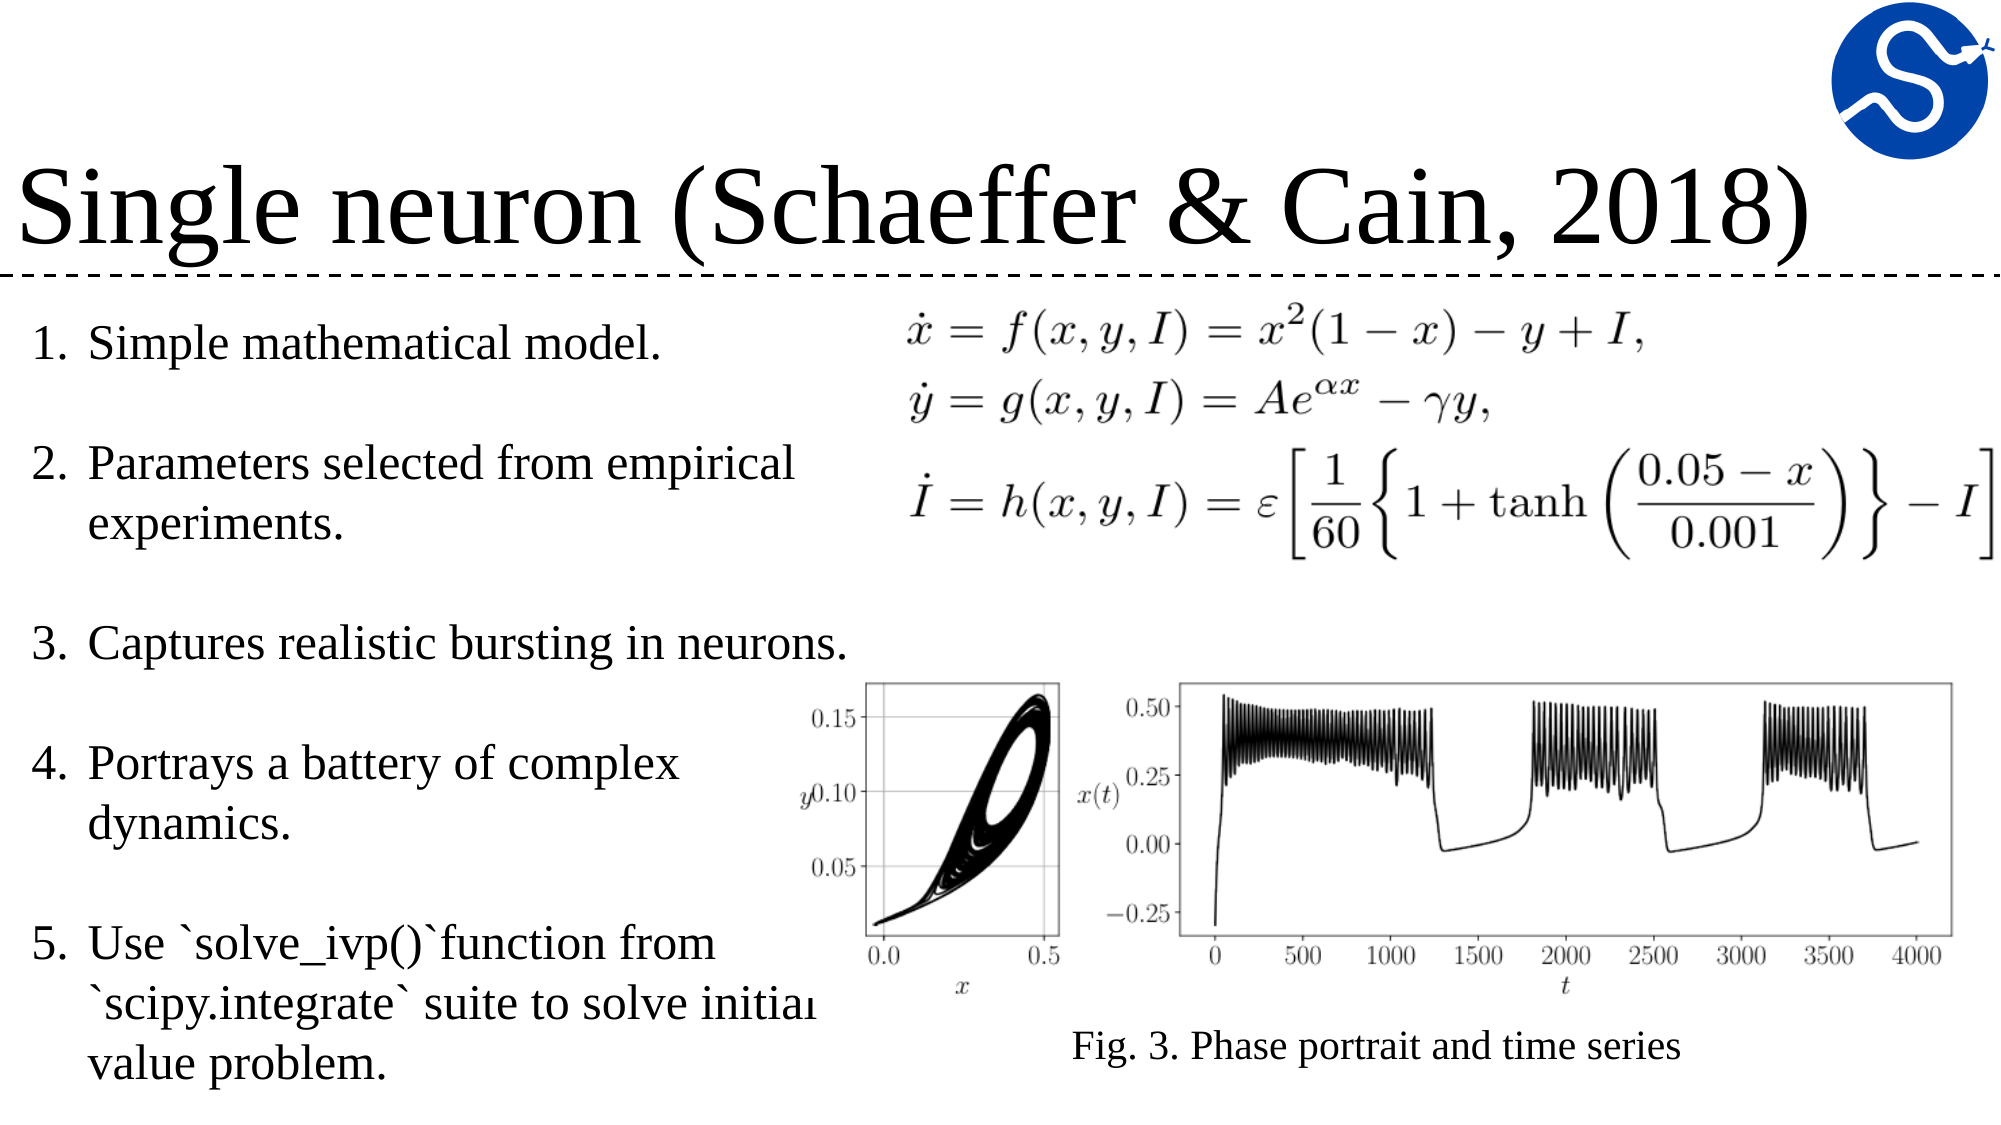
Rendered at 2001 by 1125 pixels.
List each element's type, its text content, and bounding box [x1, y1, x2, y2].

title Single neuron (Schaeffer & Cain, 2018) [0, 82, 2000, 274]
text_box Fig. 3. Phase portrait and time series [1056, 1010, 1713, 1075]
picture [893, 301, 2000, 563]
text_box Simple mathematical model. Parameters selected from empirical experiments. Captures realistic bursting in neurons. Portrays a battery of complex dynamics. Use `solve_ivp()`function from `scipy.integrate` suite to solve initial value problem. [16, 302, 874, 1097]
picture [1829, 0, 2000, 165]
picture [798, 668, 1972, 999]
